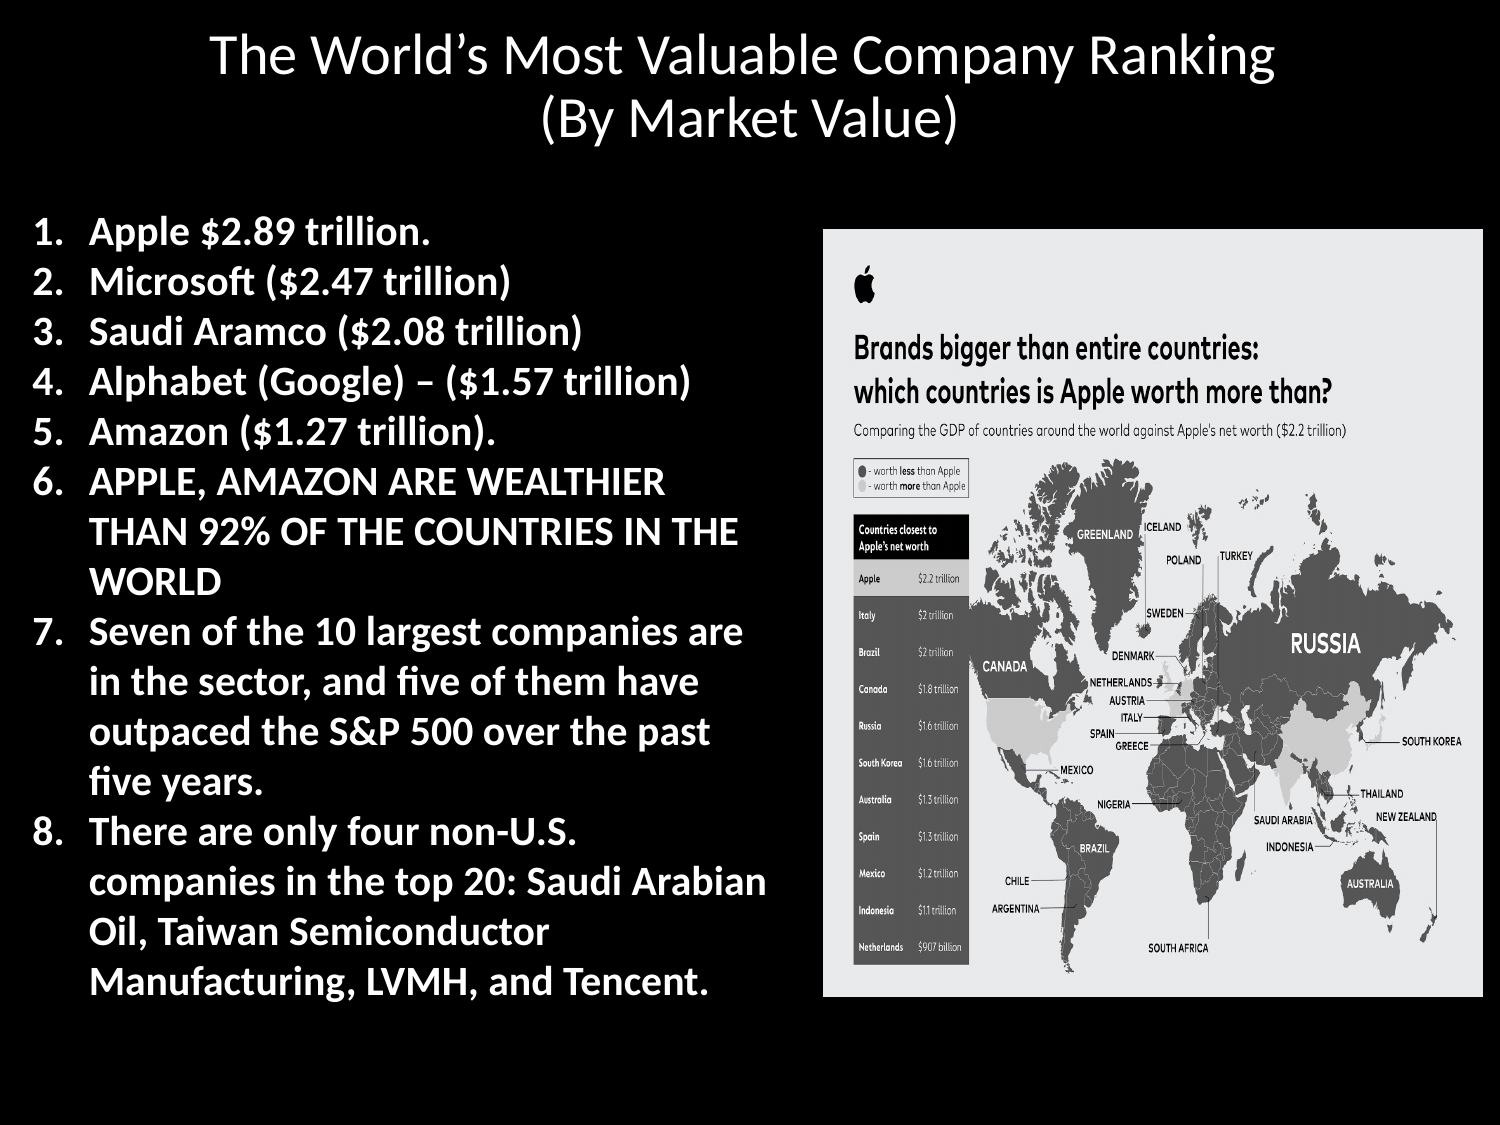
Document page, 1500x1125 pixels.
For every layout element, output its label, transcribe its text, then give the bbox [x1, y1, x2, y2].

text_box Apple $2.89 trillion. Microsoft ($2.47 trillion) Saudi Aramco ($2.08 trillion) Alphabet (Google) – ($1.57 trillion) Amazon ($1.27 trillion). APPLE, AMAZON ARE WEALTHIER THAN 92% OF THE COUNTRIES IN THE WORLD Seven of the 10 largest companies are in the sector, and five of them have outpaced the S&P 500 over the past five years. There are only four non-U.S. companies in the top 20: Saudi Arabian Oil, Taiwan Semiconductor Manufacturing, LVMH, and Tencent. [17, 196, 787, 1012]
title The World’s Most Valuable Company Ranking (By Market Value) [142, 91, 1358, 255]
picture [823, 229, 1483, 998]
